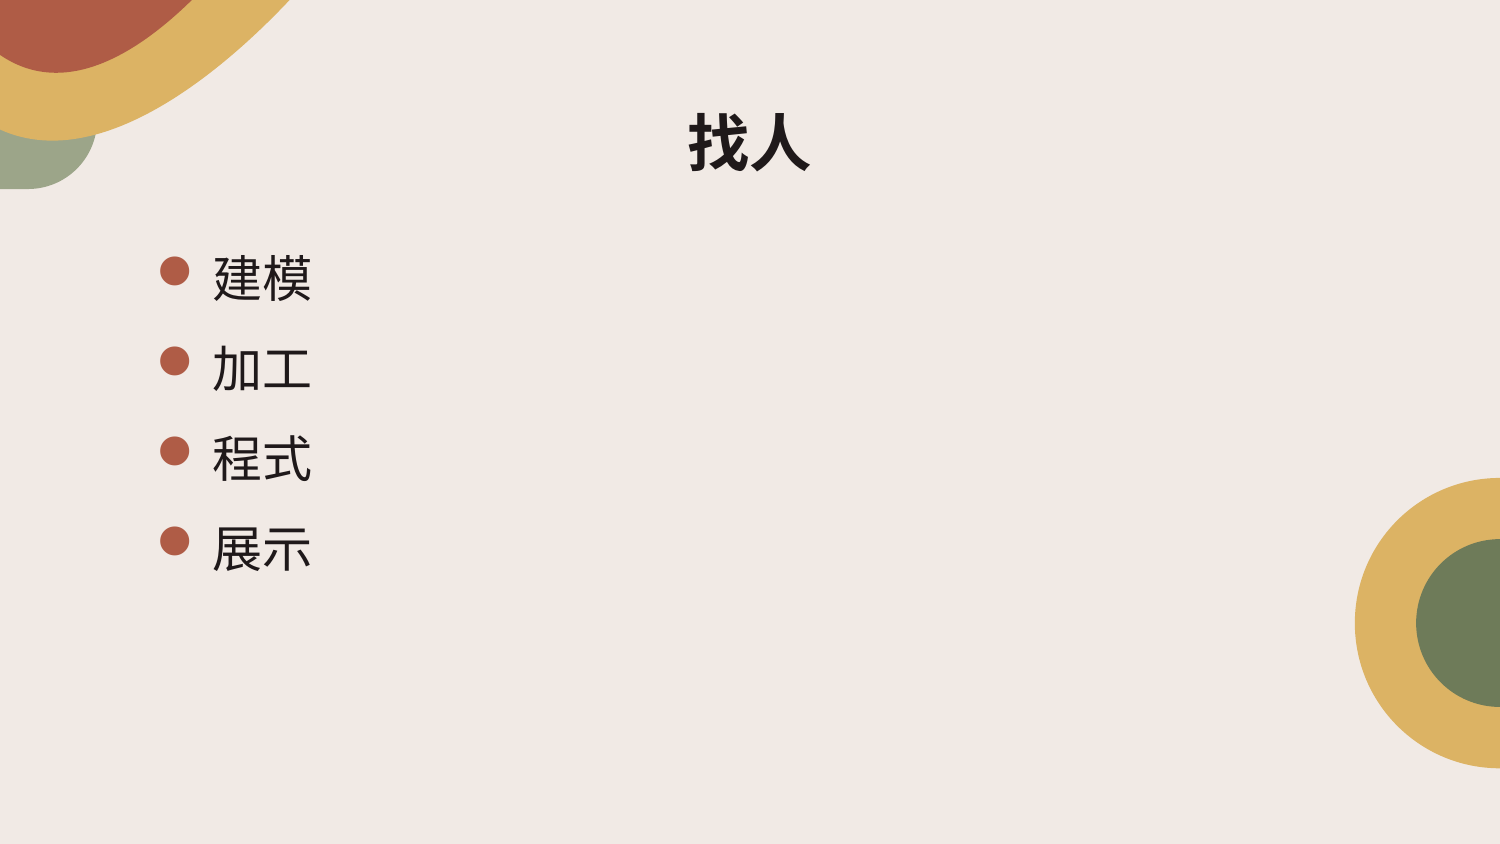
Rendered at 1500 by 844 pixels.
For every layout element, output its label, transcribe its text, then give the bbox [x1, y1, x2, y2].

list 建模 加工 程式 展示 [118, 202, 1450, 756]
title 找人 [118, 88, 1382, 167]
